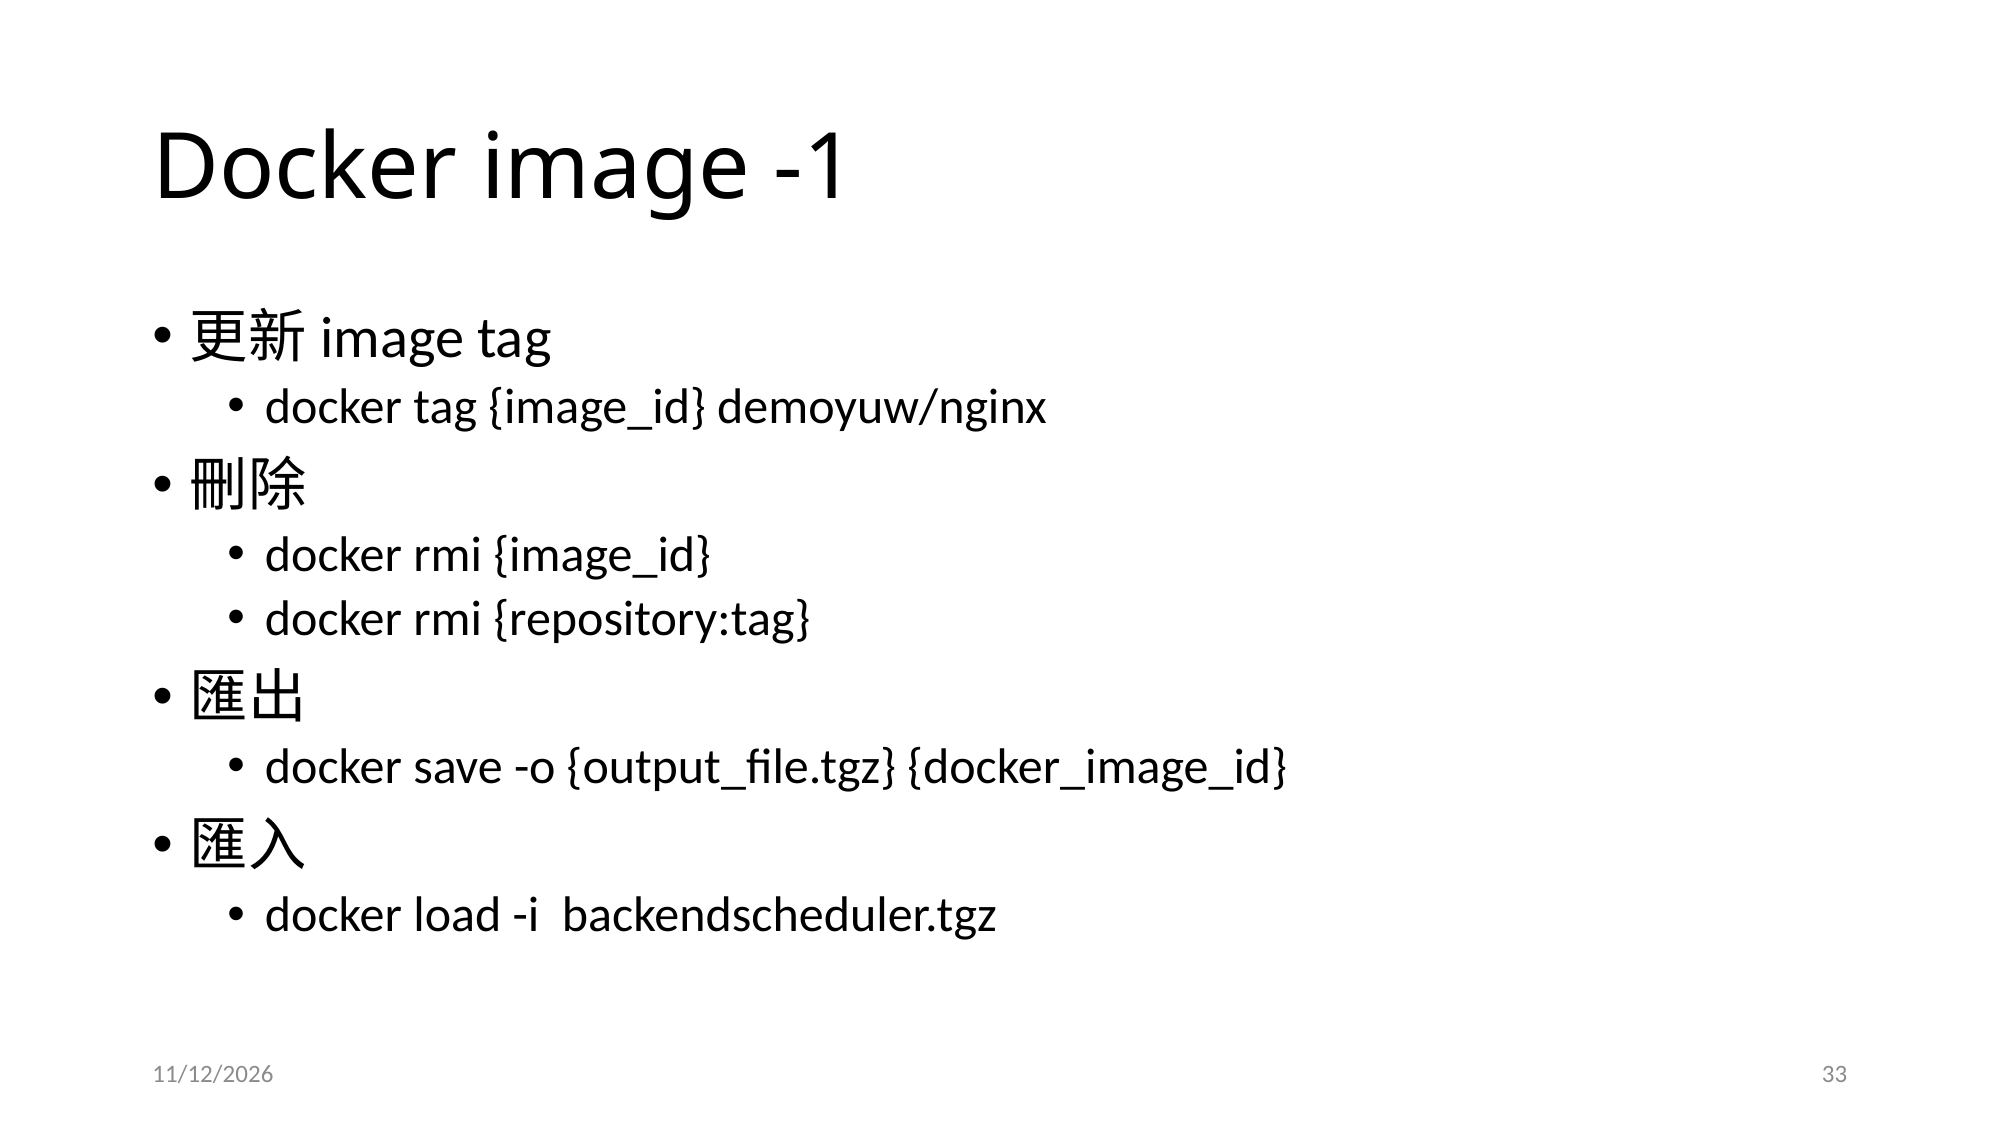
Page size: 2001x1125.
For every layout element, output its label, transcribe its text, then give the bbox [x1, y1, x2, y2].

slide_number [137, 1042, 588, 1103]
title Docker image -1 [137, 59, 1863, 278]
slide_number 33 [1412, 1042, 1863, 1103]
list 更新image tag docker tag {image_id} demoyuw/nginx 刪除 docker rmi {image_id} docker rmi {repository:tag} 匯出 docker save -o {output_file.tgz} {docker_image_id} 匯入 docker load -i backendscheduler.tgz [137, 299, 1863, 1014]
